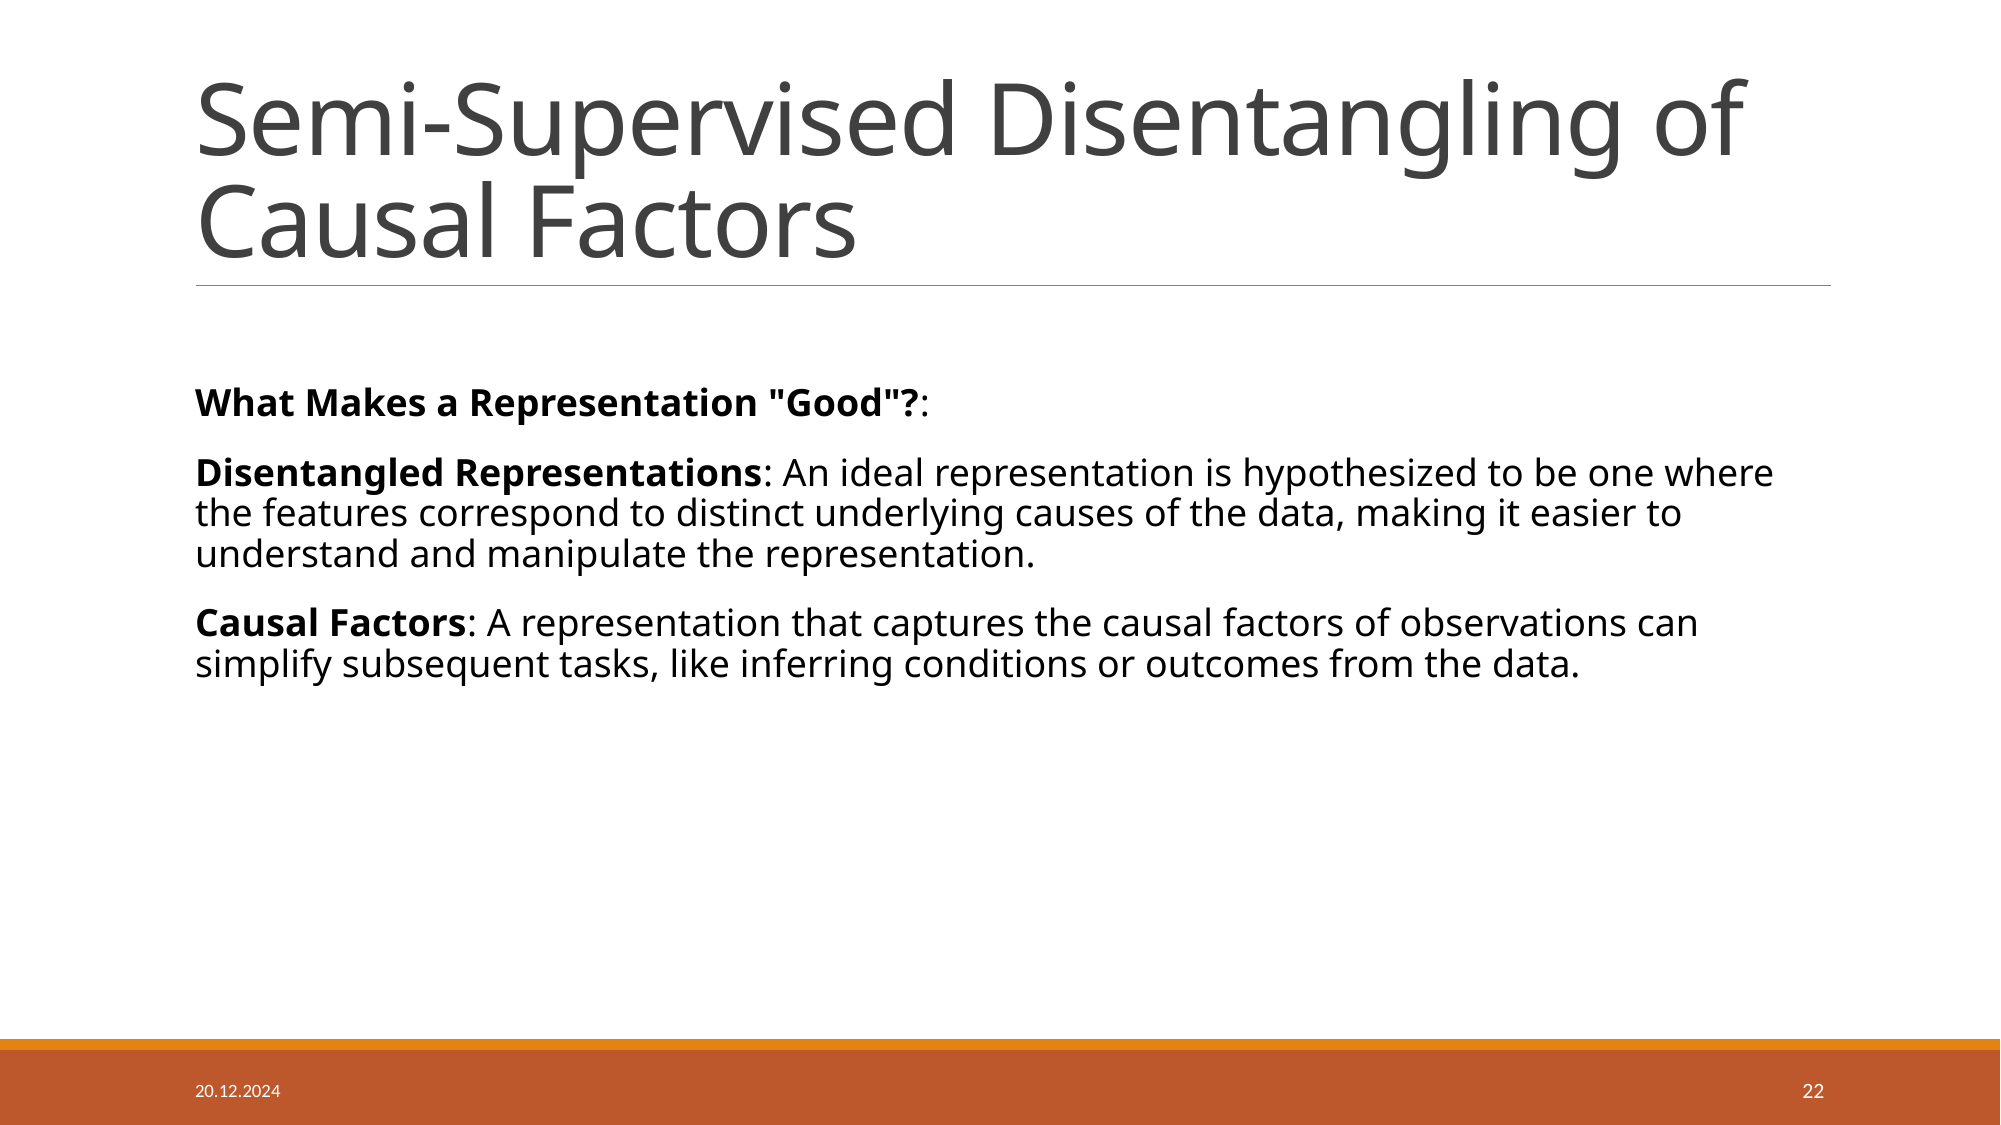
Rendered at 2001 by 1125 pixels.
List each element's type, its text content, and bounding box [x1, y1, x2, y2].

list What Makes a Representation "Good"?: Disentangled Representations: An ideal representation is hypothesized to be one where the features correspond to distinct underlying causes of the data, making it easier to understand and manipulate the representation. Causal Factors: A representation that captures the causal factors of observations can simplify subsequent tasks, like inferring conditions or outcomes from the data. [180, 302, 1830, 963]
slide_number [180, 1059, 586, 1120]
slide_number 22 [1624, 1059, 1840, 1120]
title Semi-Supervised Disentangling of Causal Factors [180, 47, 1830, 285]
